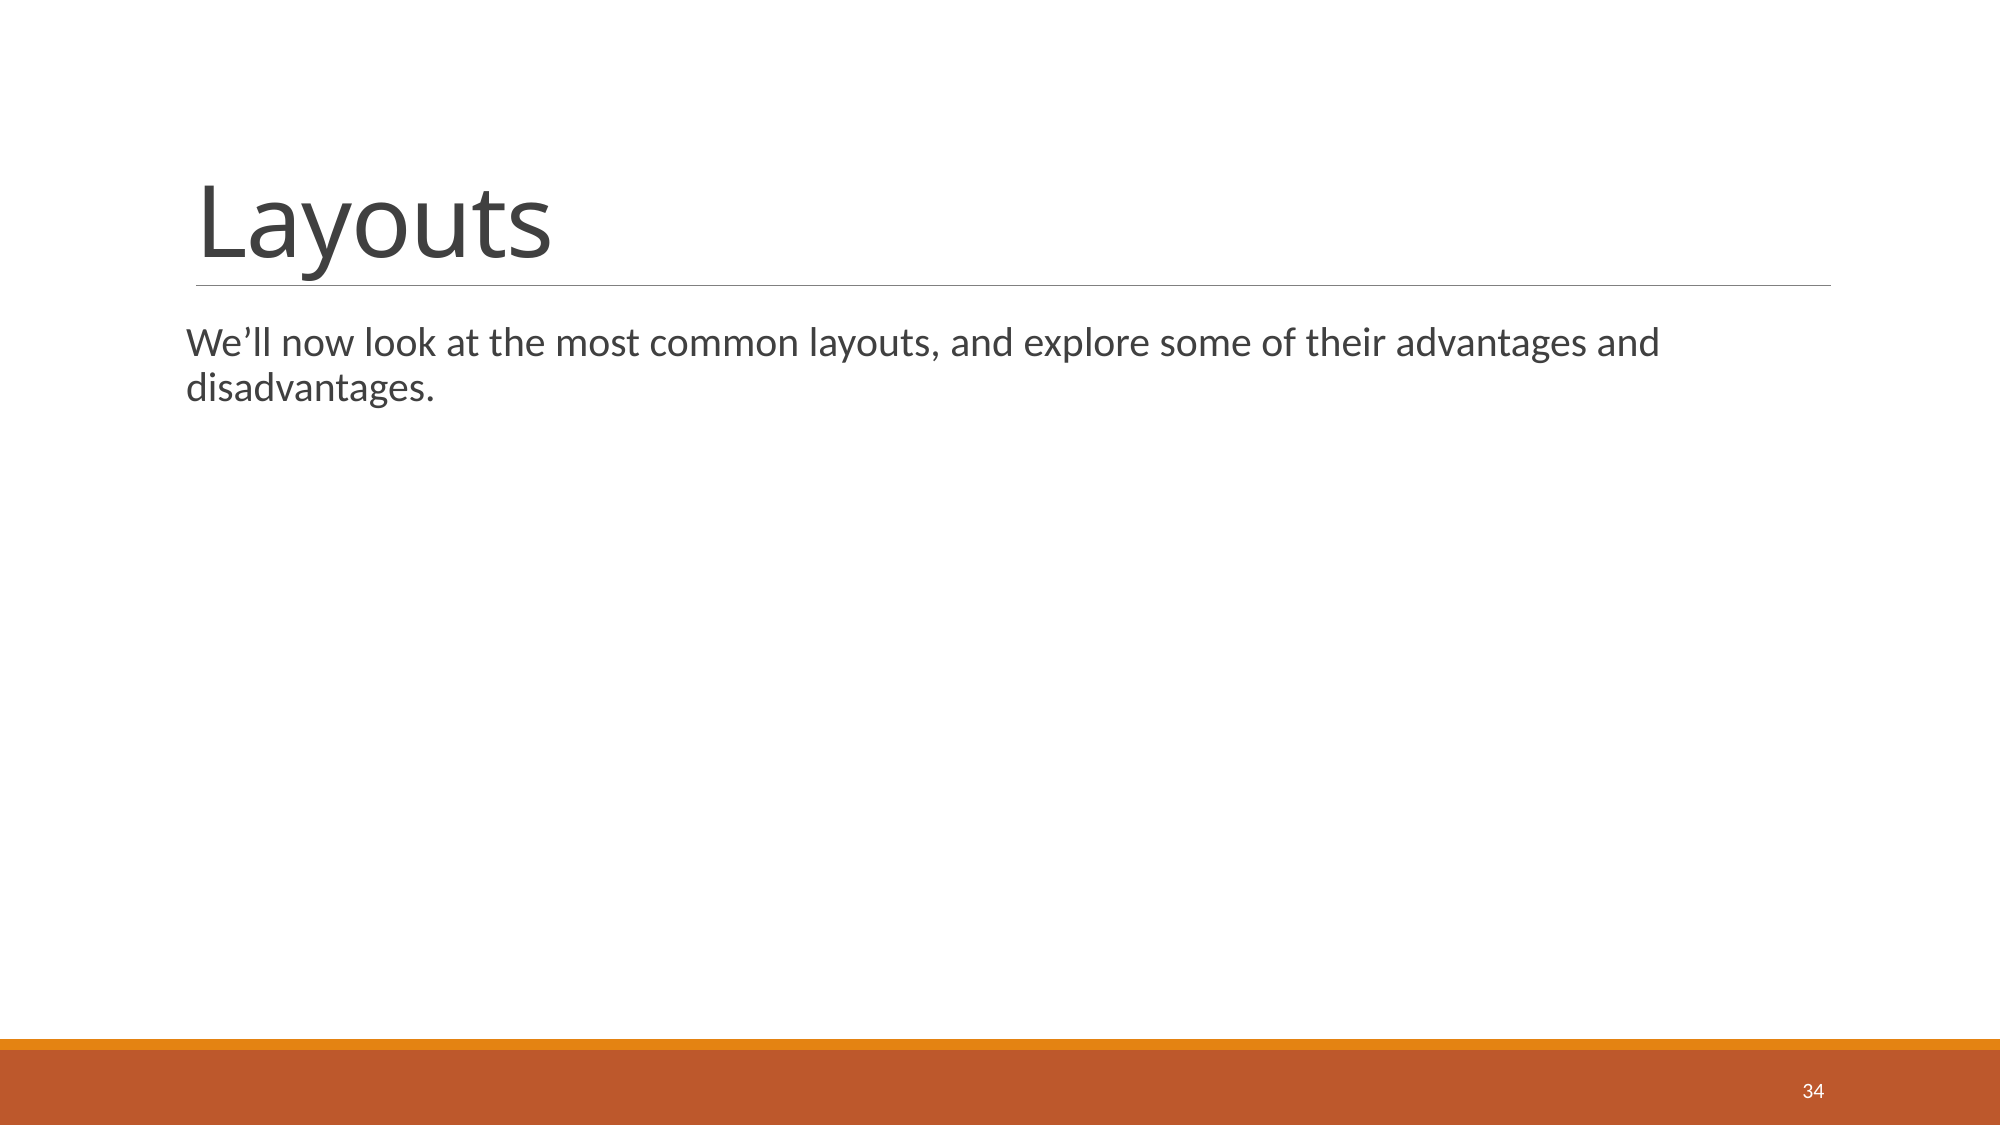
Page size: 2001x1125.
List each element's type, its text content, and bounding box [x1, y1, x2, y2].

title Layouts [180, 47, 1830, 285]
slide_number 34 [1624, 1059, 1840, 1120]
list We’ll now look at the most common layouts, and explore some of their advantages and disadvantages. [171, 313, 1872, 989]
